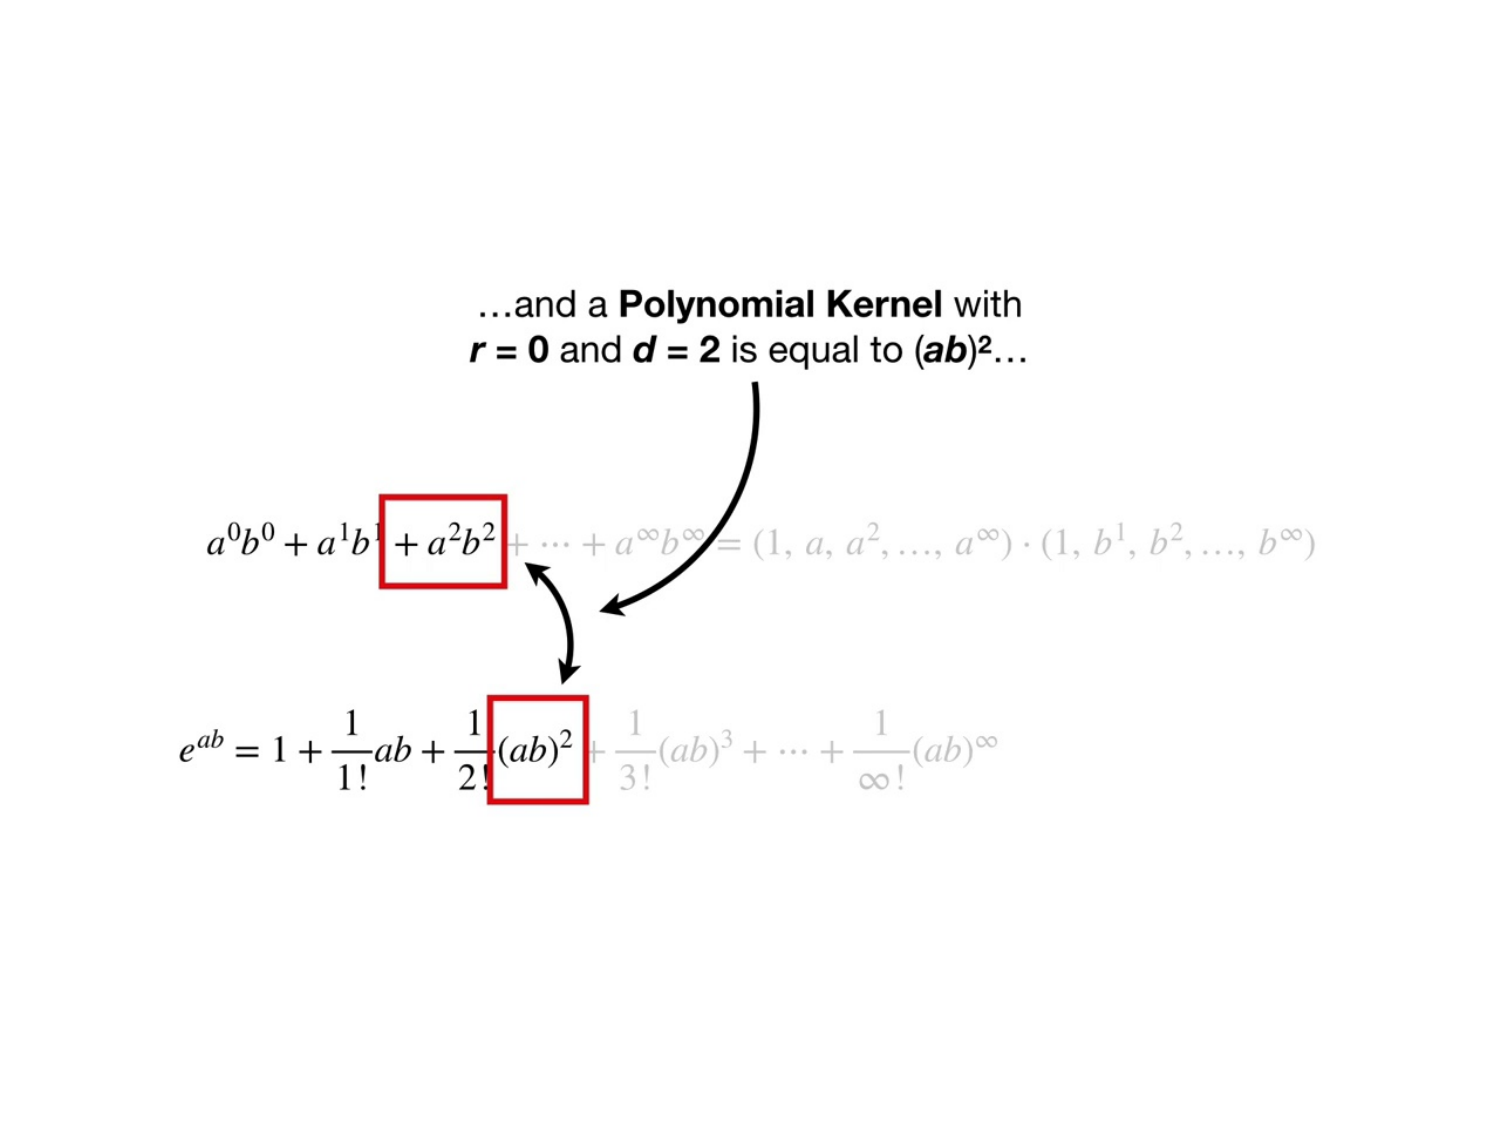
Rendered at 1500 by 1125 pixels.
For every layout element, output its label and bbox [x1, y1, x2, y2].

picture [0, 140, 1500, 985]
